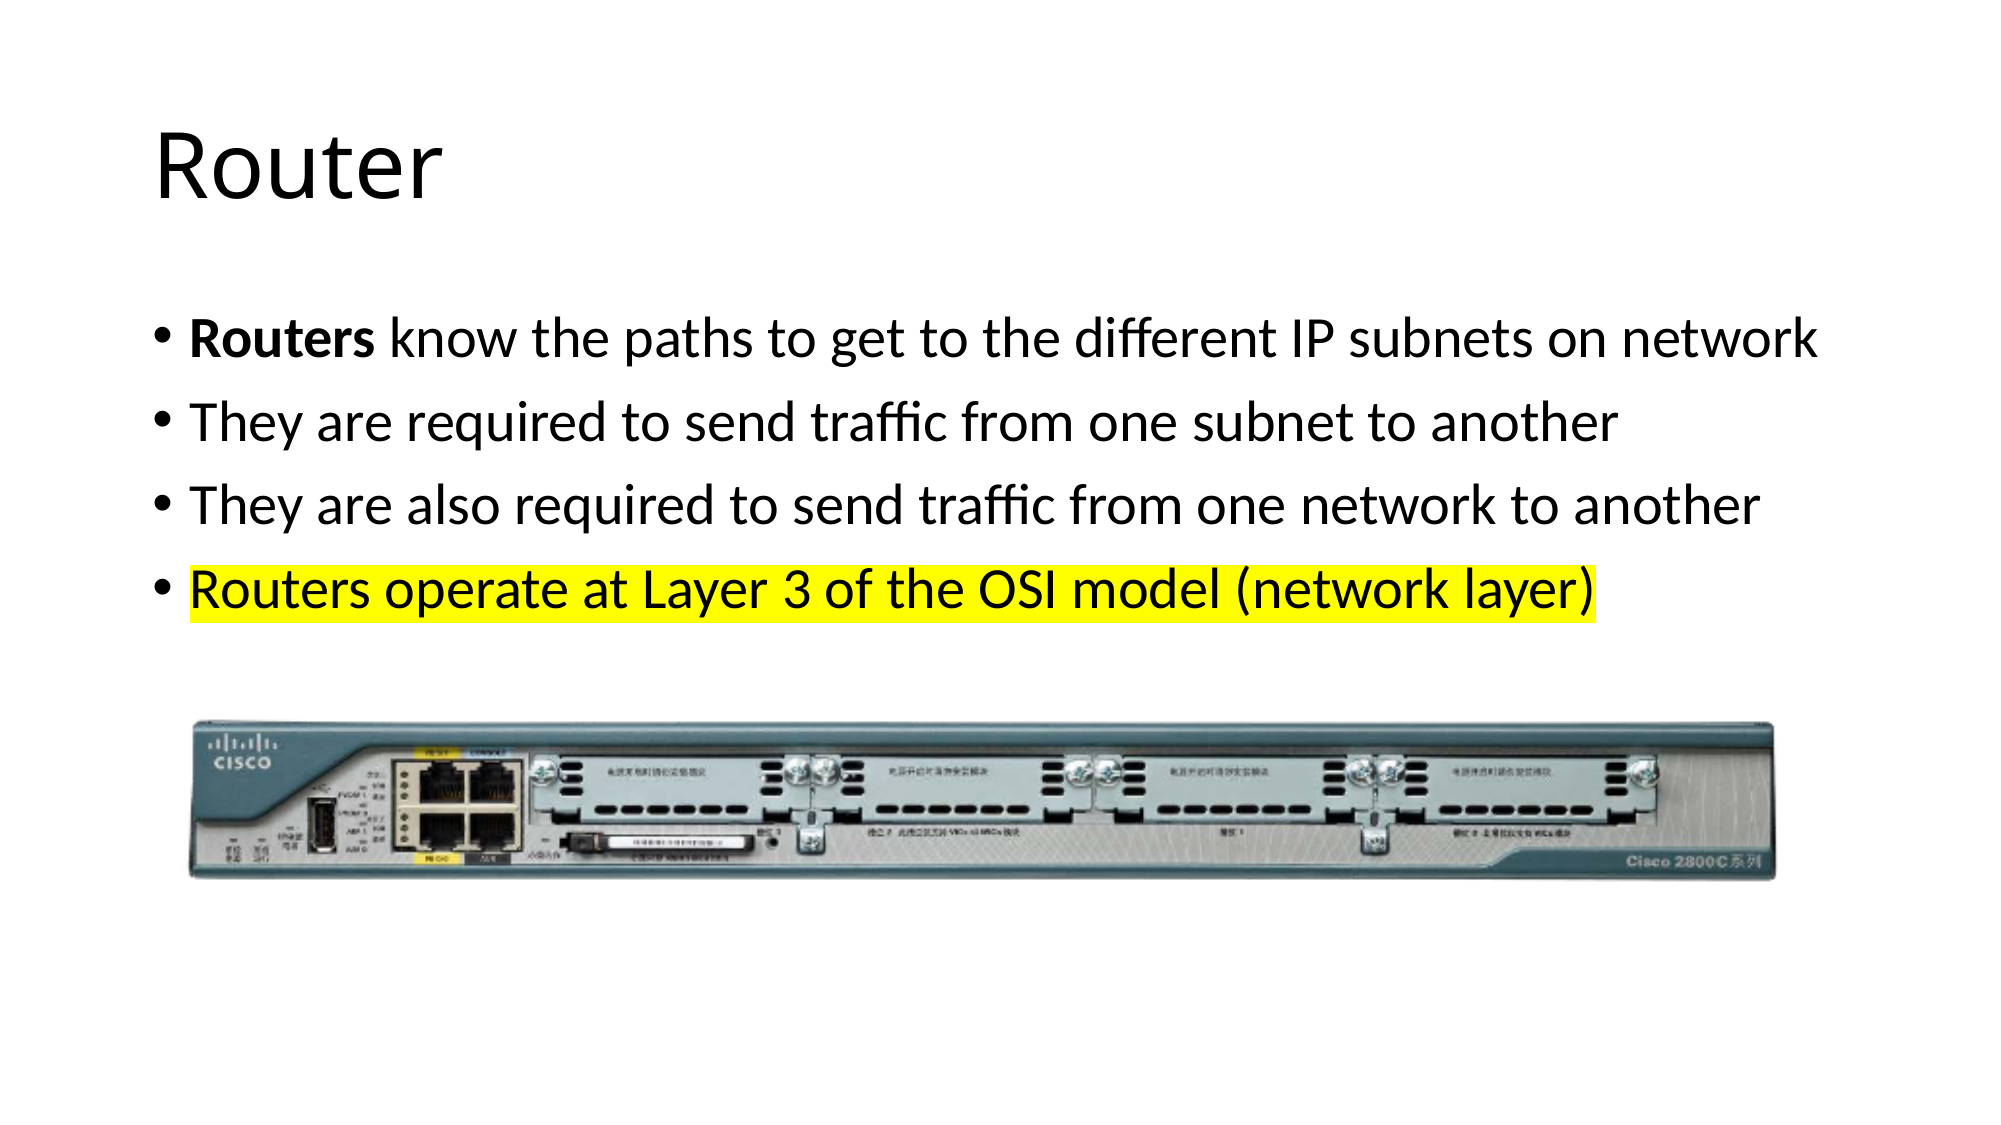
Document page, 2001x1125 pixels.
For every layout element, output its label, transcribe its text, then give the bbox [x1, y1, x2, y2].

list Routers know the paths to get to the different IP subnets on network They are required to send traffic from one subnet to another They are also required to send traffic from one network to another Routers operate at Layer 3 of the OSI model (network layer) [137, 299, 1863, 1014]
picture [172, 656, 1784, 909]
title Router [137, 59, 1863, 278]
